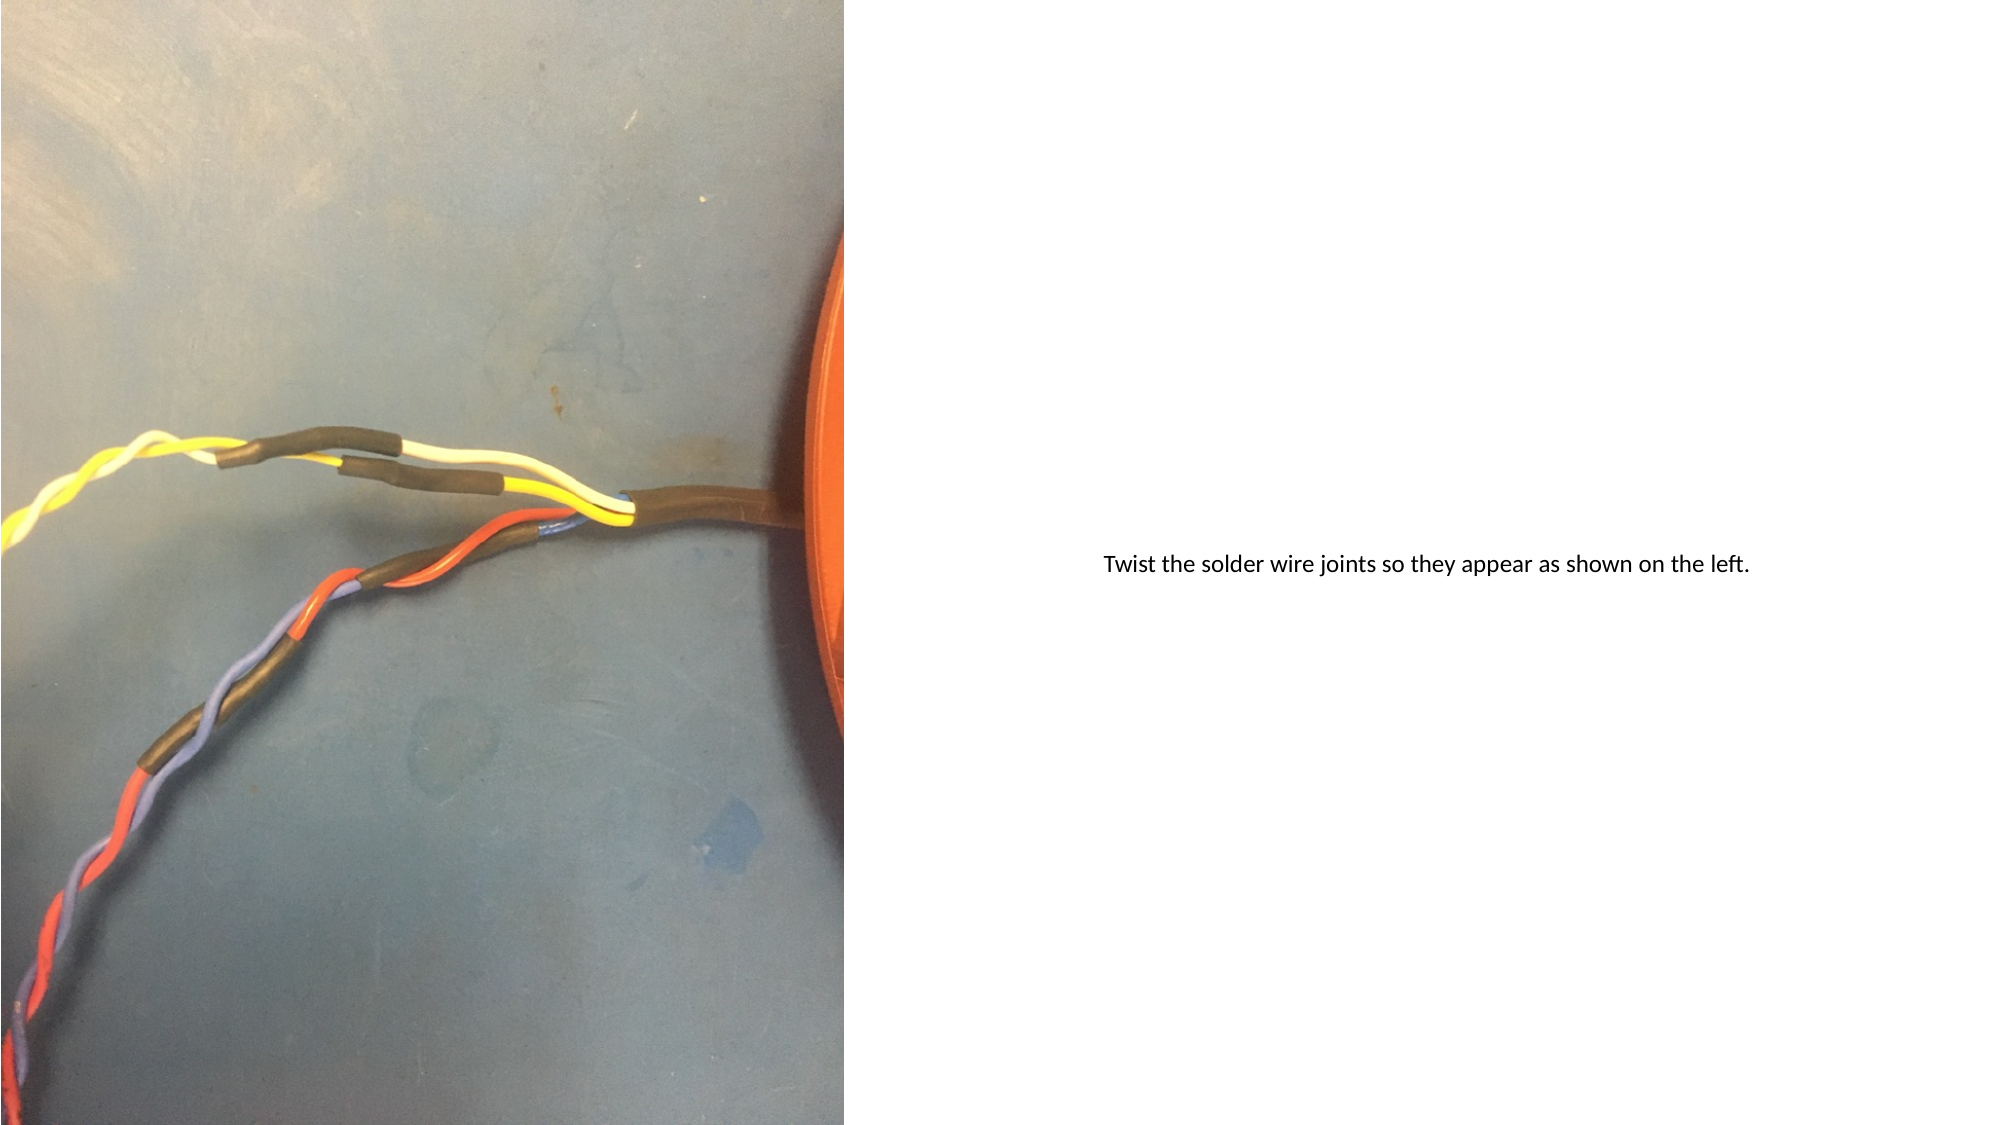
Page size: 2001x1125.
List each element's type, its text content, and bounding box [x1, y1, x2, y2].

text_box Twist the solder wire joints so they appear as shown on the left. [999, 539, 1856, 585]
picture [0, 1, 985, 1124]
